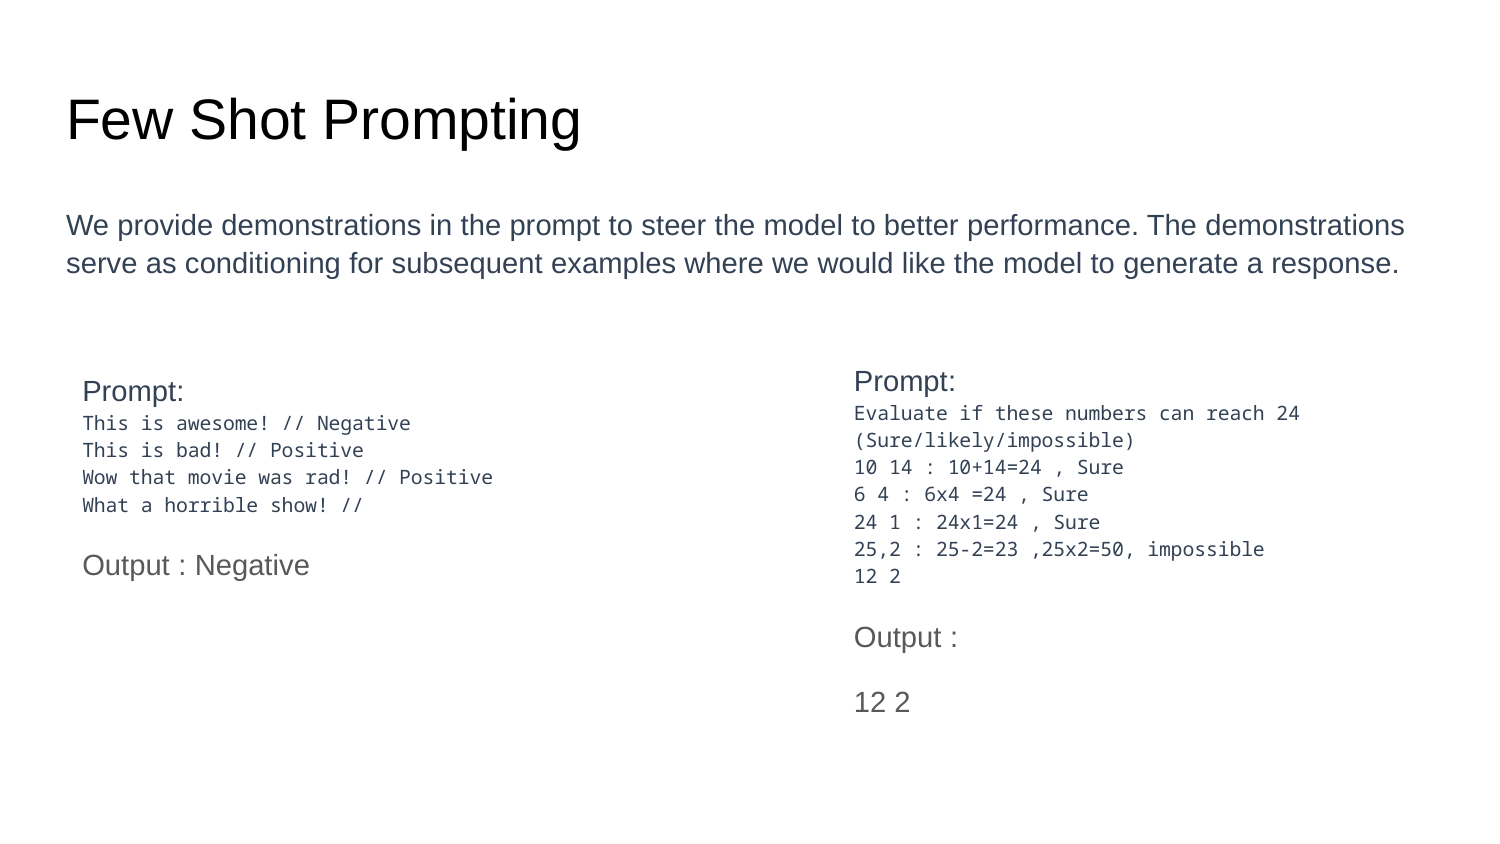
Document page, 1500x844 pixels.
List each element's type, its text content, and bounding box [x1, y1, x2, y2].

text_box Prompt: Evaluate if these numbers can reach 24 (Sure/likely/impossible) 10 14 : 10+14=24 , Sure 6 4 : 6x4 =24 , Sure 24 1 : 24x1=24 , Sure 25,2 : 25-2=23 ,25x2=50, impossible 12 2 Output : 12 2 [839, 341, 1332, 733]
title Few Shot Prompting [51, 72, 1449, 167]
text_box Prompt: This is awesome! // Negative This is bad! // Positive Wow that movie was rad! // Positive What a horrible show! // Output : Negative [67, 351, 560, 597]
list We provide demonstrations in the prompt to steer the model to better performance. The demonstrations serve as conditioning for subsequent examples where we would like the model to generate a response. [51, 189, 1449, 342]
